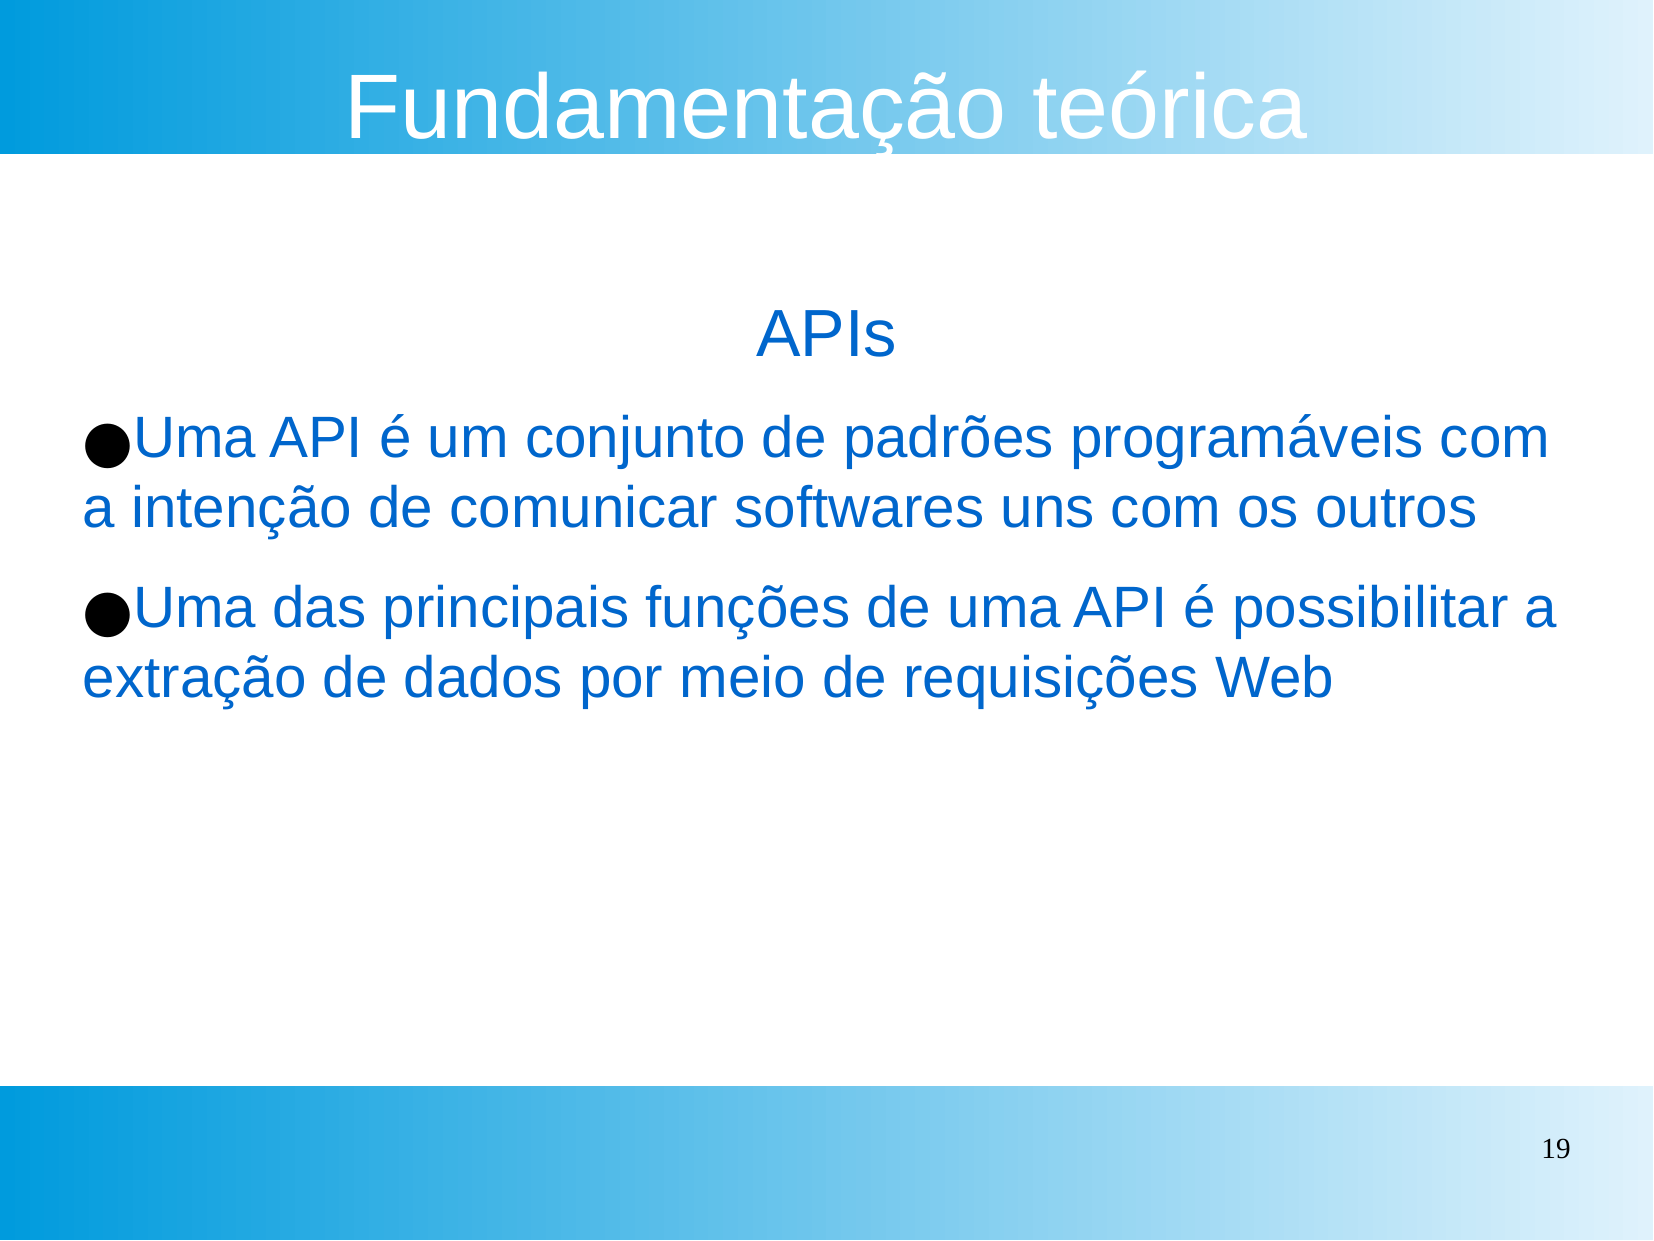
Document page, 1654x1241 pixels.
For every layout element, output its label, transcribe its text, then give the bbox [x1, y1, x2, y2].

text_box ‹#› [1185, 1129, 1571, 1216]
text_box Fundamentação teórica [82, 49, 1571, 154]
text_box APIs Uma API é um conjunto de padrões programáveis com a intenção de comunicar softwares uns com os outros Uma das principais funções de uma API é possibilitar a extração de dados por meio de requisições Web [82, 290, 1571, 1010]
